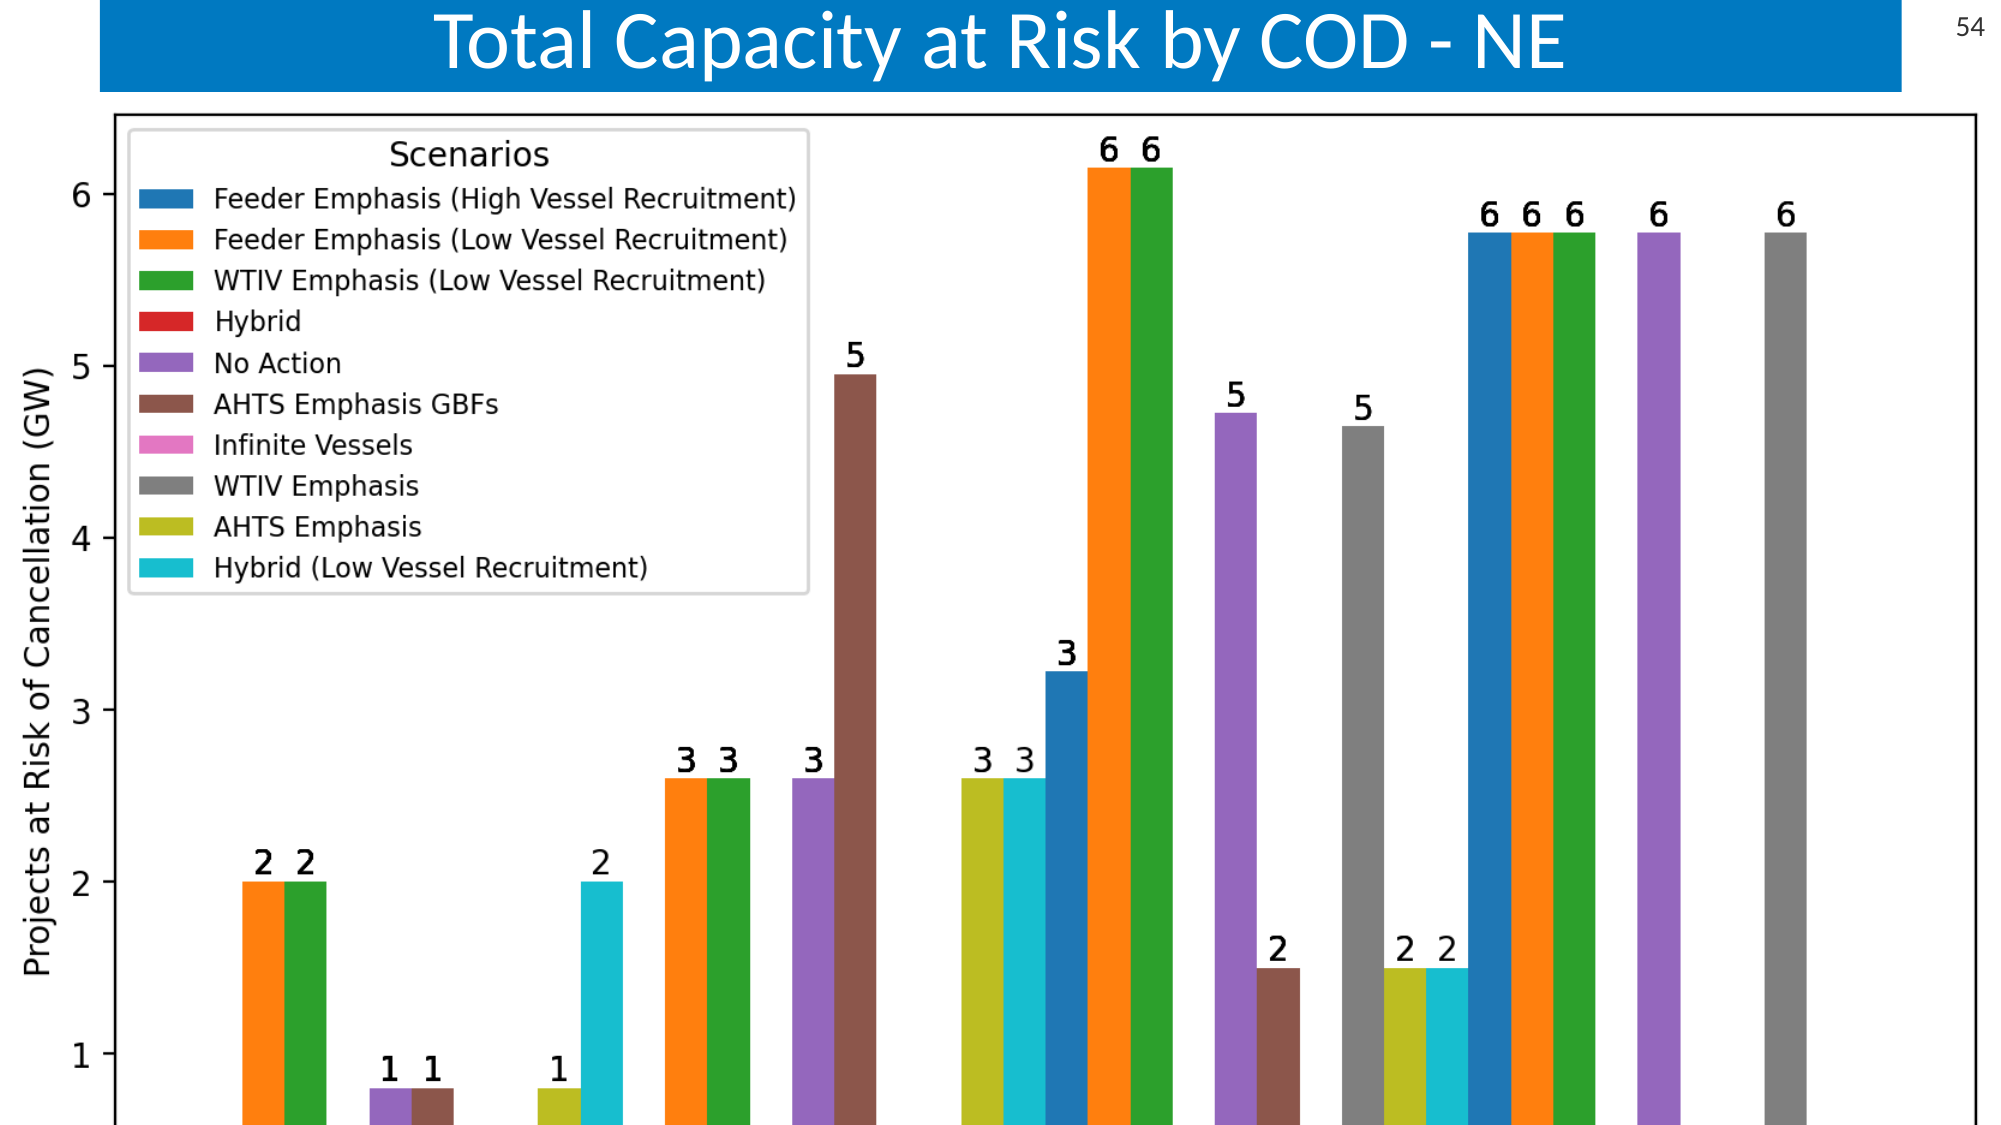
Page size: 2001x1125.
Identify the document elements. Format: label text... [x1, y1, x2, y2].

picture [0, 92, 2000, 1125]
title Total Capacity at Risk by COD - NE [99, 0, 1902, 91]
